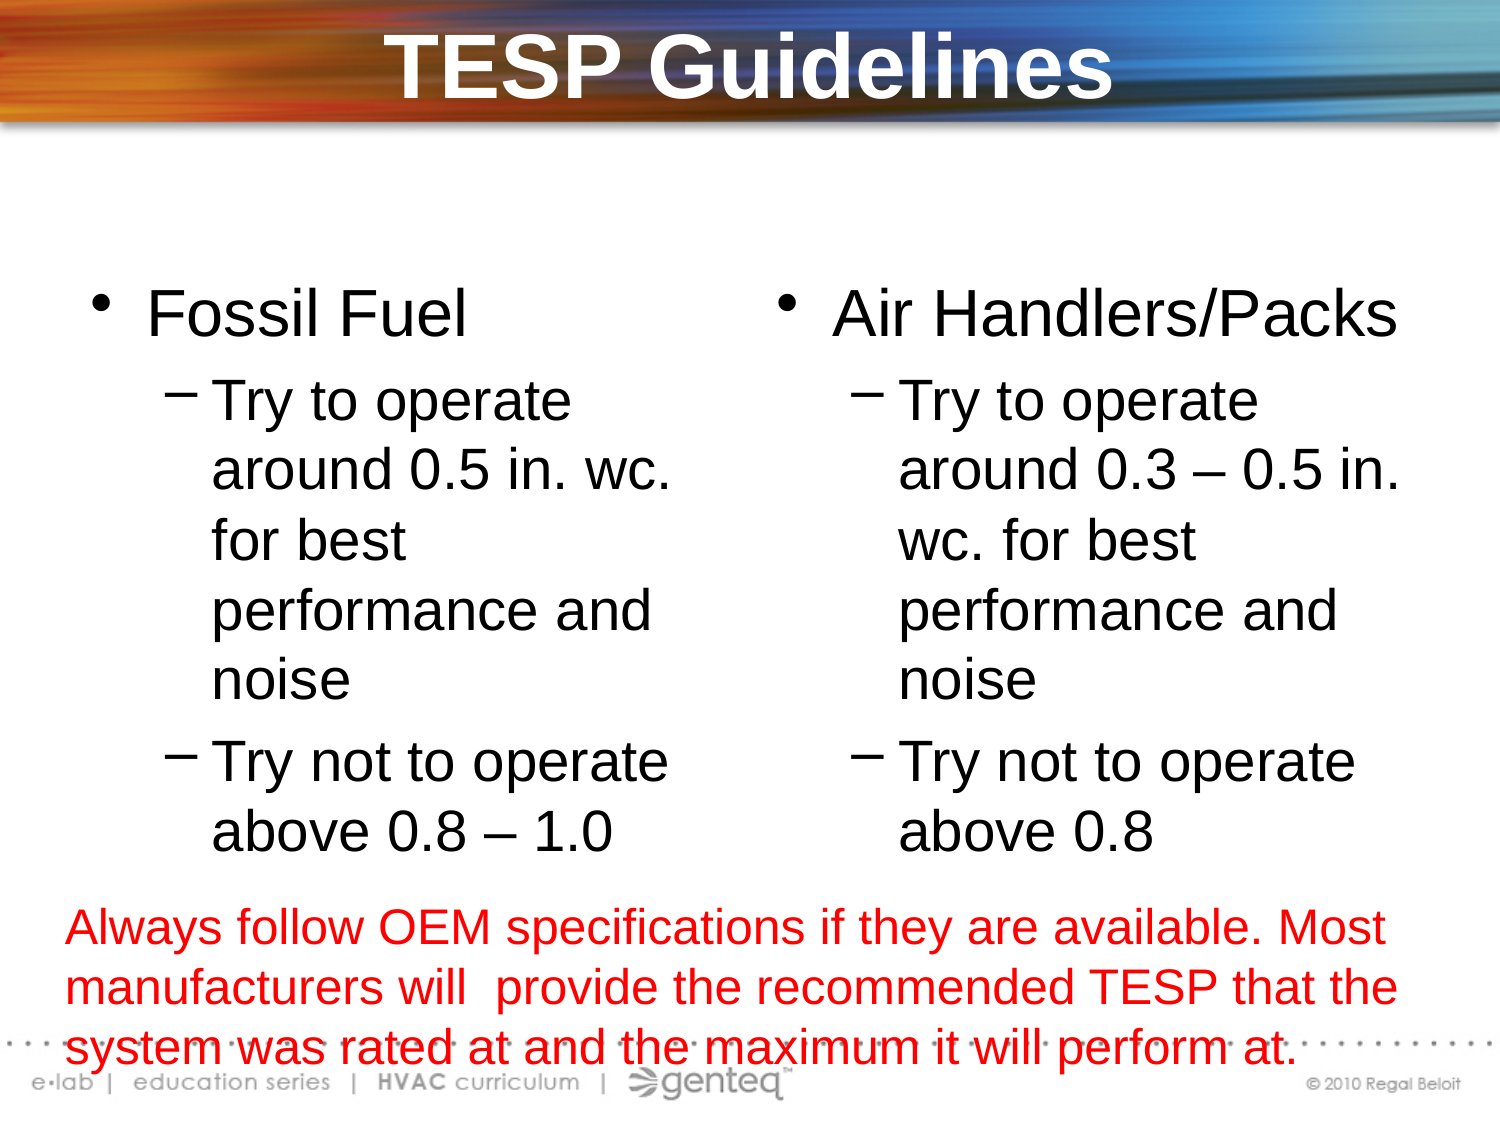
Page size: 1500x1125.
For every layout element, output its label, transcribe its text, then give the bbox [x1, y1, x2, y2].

picture [0, 0, 1500, 1125]
title TESP Guidelines [75, 0, 1425, 188]
list Fossil Fuel Try to operate around 0.5 in. wc. for best performance and noise Try not to operate above 0.8 – 1.0 [74, 262, 739, 887]
list Air Handlers/Packs Try to operate around 0.3 – 0.5 in. wc. for best performance and noise Try not to operate above 0.8 [761, 262, 1426, 887]
text_box Always follow OEM specifications if they are available. Most manufacturers will provide the recommended TESP that the system was rated at and the maximum it will perform at. [50, 887, 1450, 1083]
